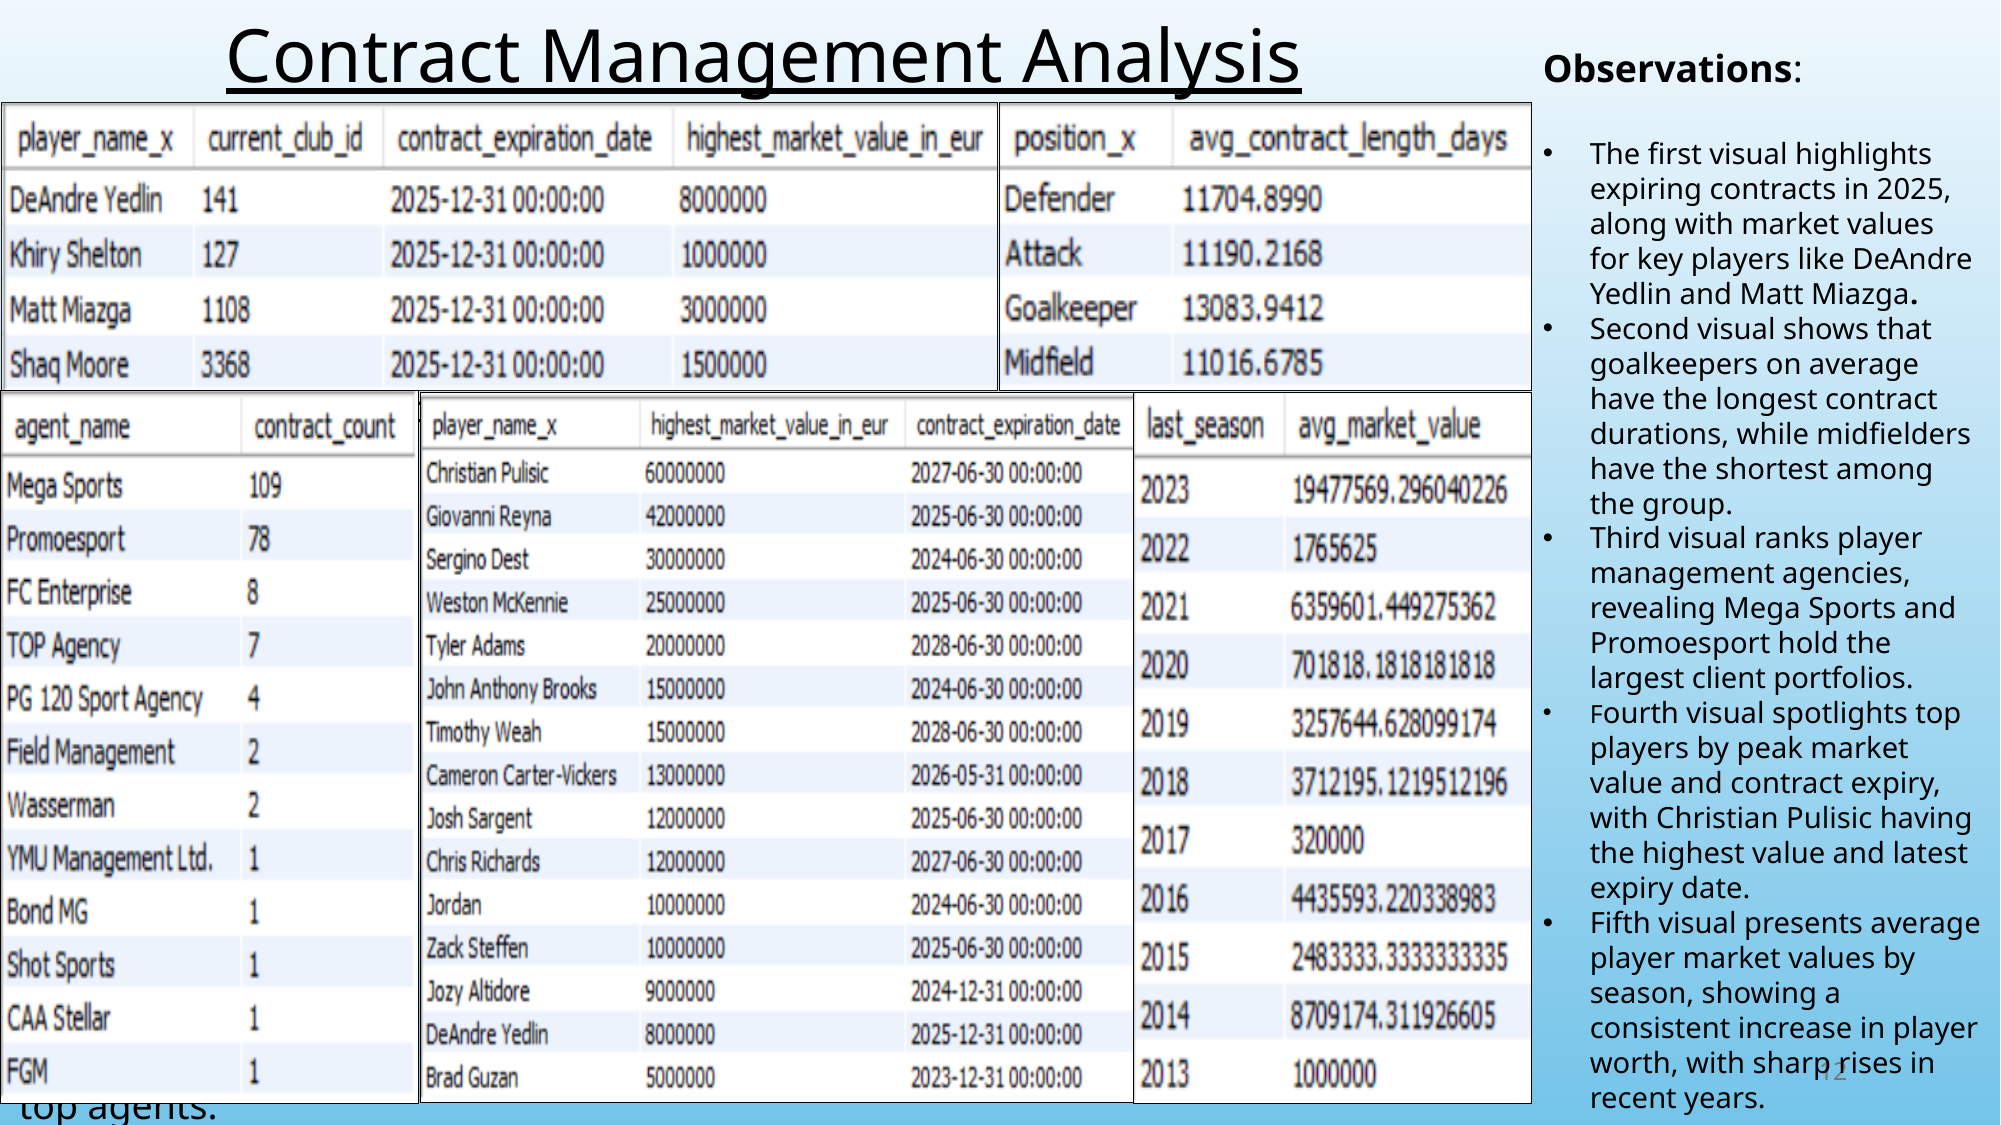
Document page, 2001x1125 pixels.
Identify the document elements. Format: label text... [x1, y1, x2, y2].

picture [0, 102, 1533, 1105]
text_box Observations: The first visual highlights expiring contracts in 2025, along with market values for key players like DeAndre Yedlin and Matt Miazga. Second visual shows that goalkeepers on average have the longest contract durations, while midfielders have the shortest among the group. Third visual ranks player management agencies, revealing Mega Sports and Promoesport hold the largest client portfolios. Fourth visual spotlights top players by peak market value and contract expiry, with Christian Pulisic having the highest value and latest expiry date. Fifth visual presents average player market values by season, showing a consistent increase in player worth, with sharp rises in recent years. [1528, 37, 1996, 1125]
text_box Q. Agent wise contract volume. Written a query which counts contracts managed by each agent with contract expirations within the next year, ignores null agent names, groups data by agent, orders agents by the highest number of contracts to identify top agents. [3, 1105, 411, 1125]
text_box Contract Management Analysis [66, 1, 1462, 102]
